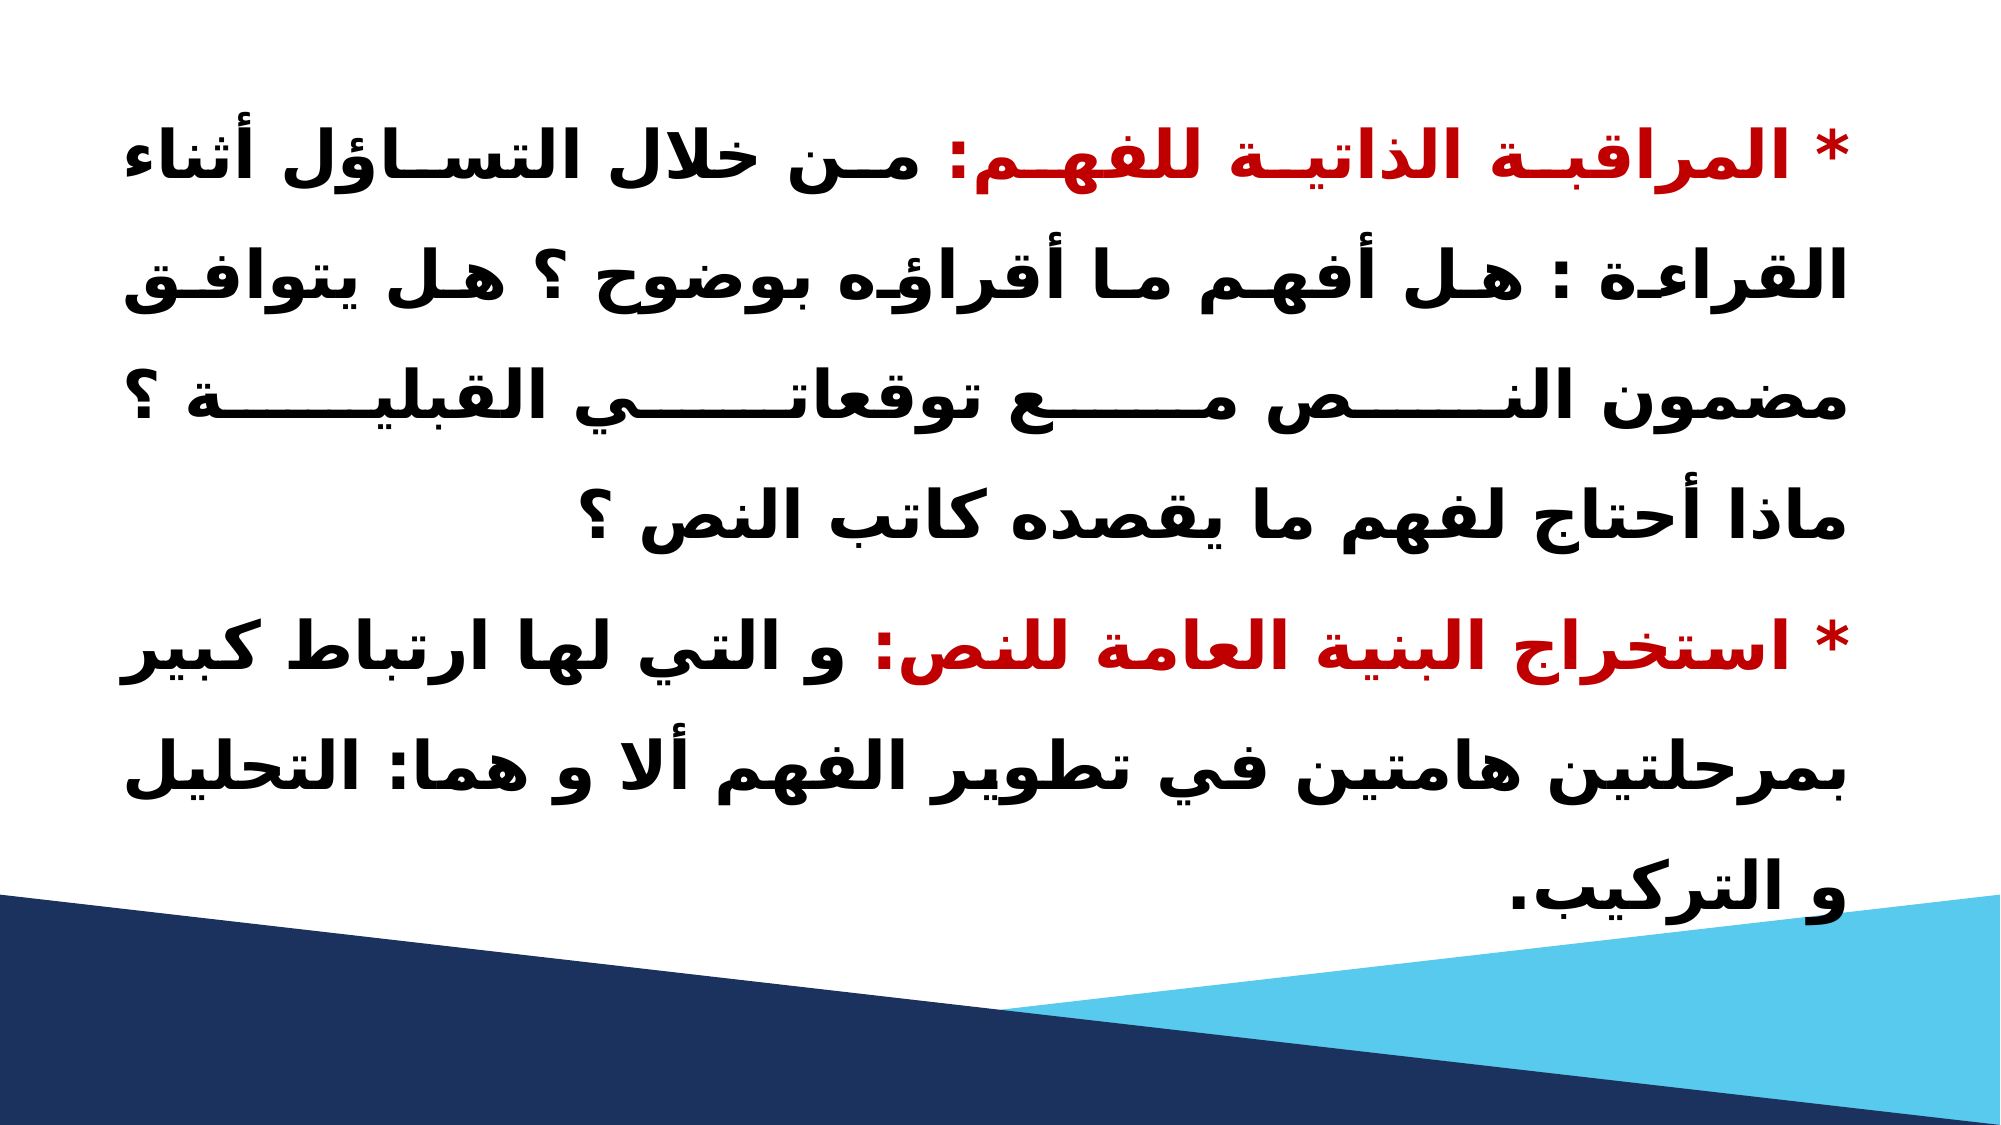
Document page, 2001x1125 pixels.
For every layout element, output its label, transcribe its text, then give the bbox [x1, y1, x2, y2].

text_box [1886, 1111, 2000, 1125]
text_box [0, 894, 114, 1125]
text_box * المراقبة الذاتية للفهم: من خلال التساؤل أثناء القراءة : هل أفهم ما أقراؤه بوضوح ؟ هل يتوافق مضمون النص مع توقعاتي القبلية ؟ ماذا أحتاج لفهم ما يقصده كاتب النص ؟ * استخراج البنية العامة للنص: و التي لها ارتباط كبير بمرحلتين هامتين في تطوير الفهم ألا و هما: التحليل و التركيب. [114, 0, 1886, 1125]
text_box [1886, 894, 2000, 1124]
